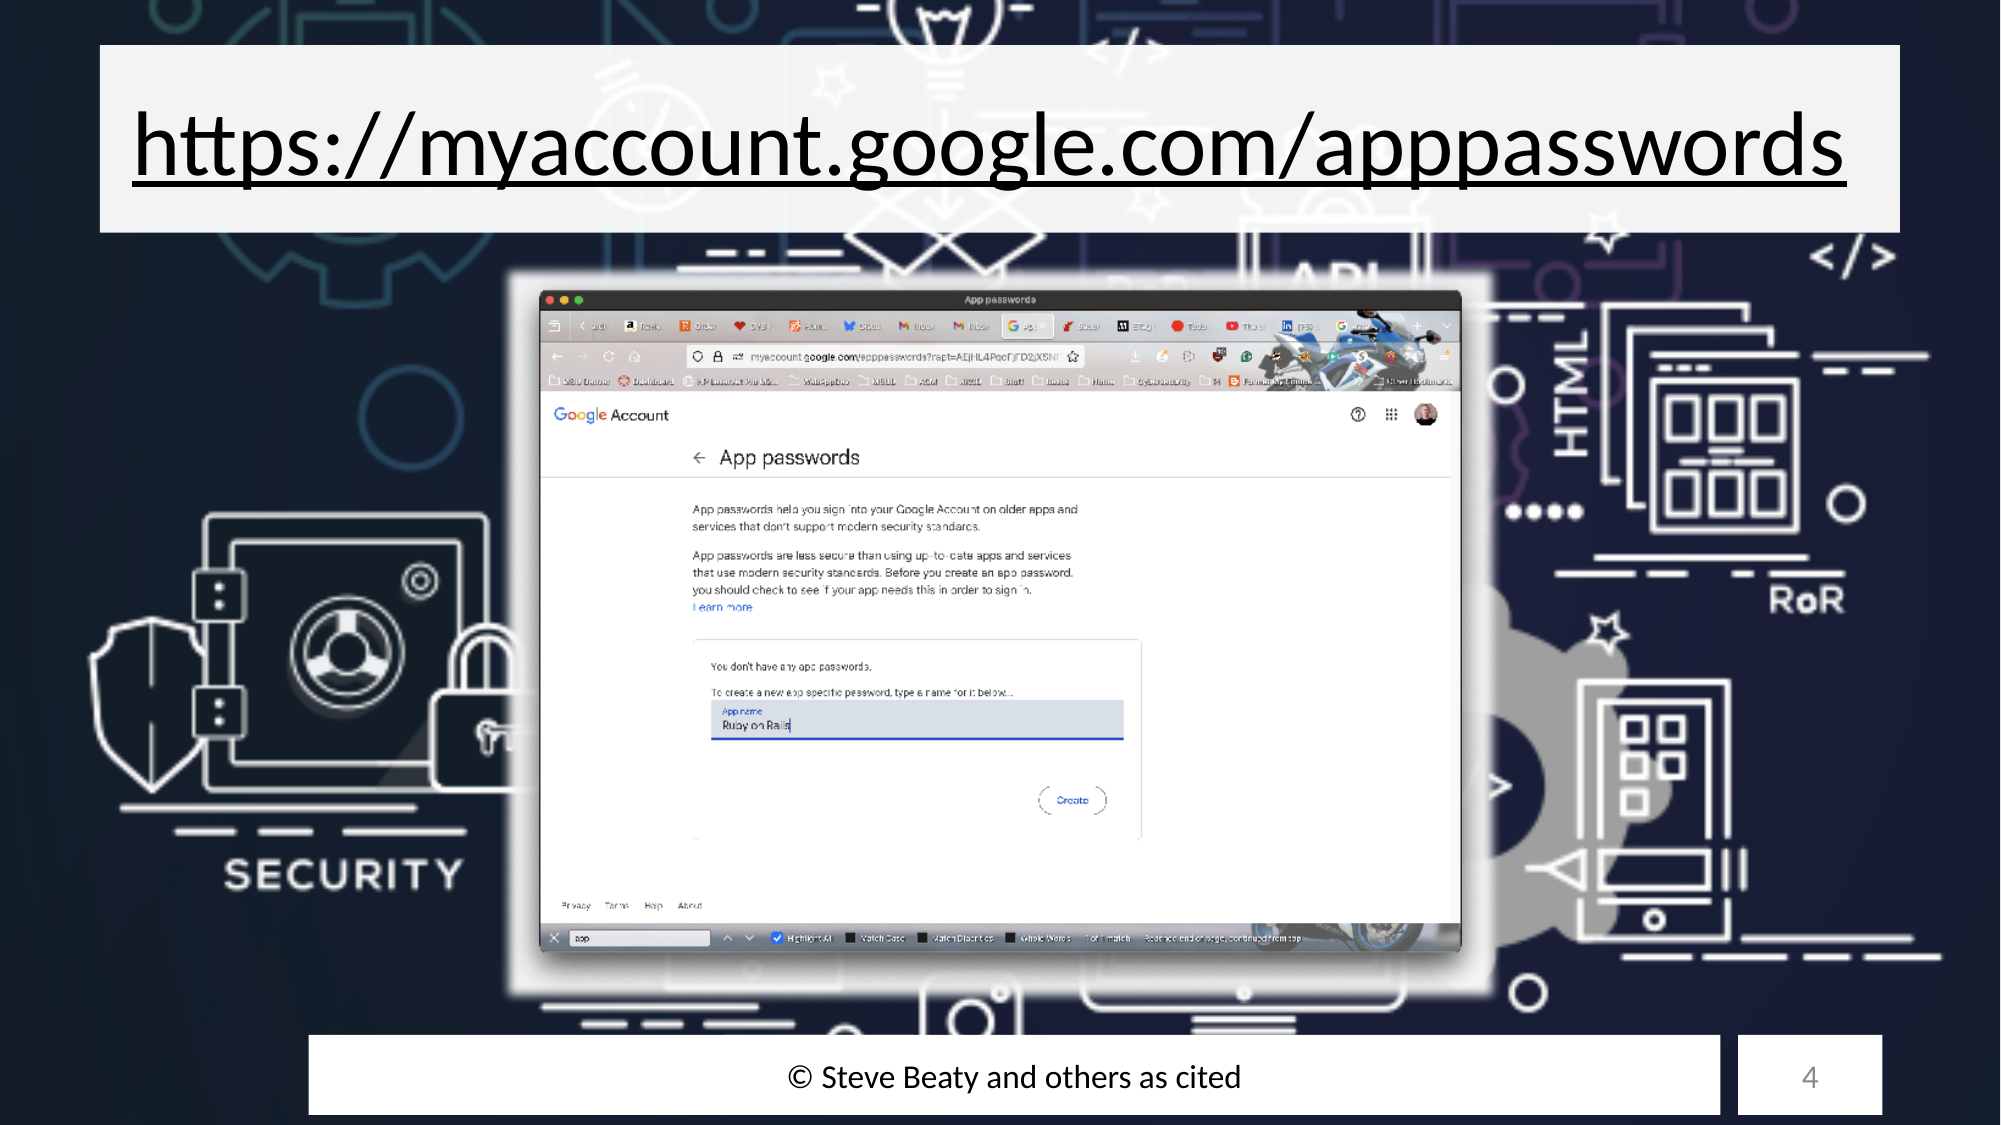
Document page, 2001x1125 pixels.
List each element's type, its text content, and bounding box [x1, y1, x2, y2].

title https://myaccount.google.com/apppasswords [99, 45, 1900, 233]
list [498, 262, 1501, 1006]
picture [0, 0, 2001, 1125]
footer © Steve Beaty and others as cited [308, 1034, 1721, 1115]
slide_number 4 [1738, 1034, 1883, 1115]
